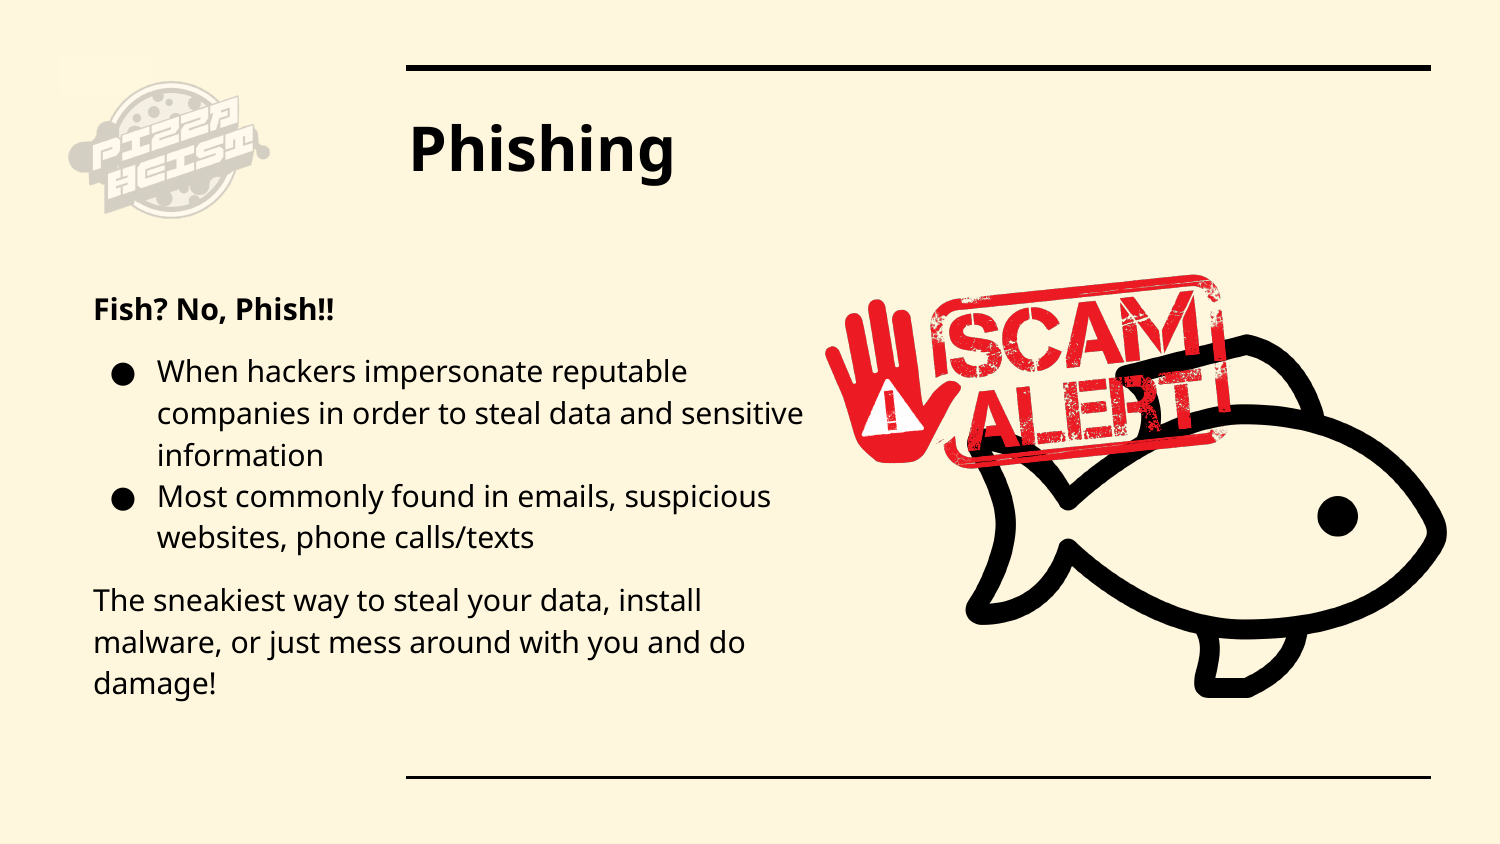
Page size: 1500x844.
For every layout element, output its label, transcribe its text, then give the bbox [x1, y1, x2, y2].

title Phishing [393, 94, 1431, 199]
picture [796, 245, 1447, 698]
picture [59, 54, 286, 245]
list Fish? No, Phish!! When hackers impersonate reputable companies in order to steal data and sensitive information Most commonly found in emails, suspicious websites, phone calls/texts The sneakiest way to steal your data, install malware, or just mess around with you and do damage! [78, 269, 841, 763]
